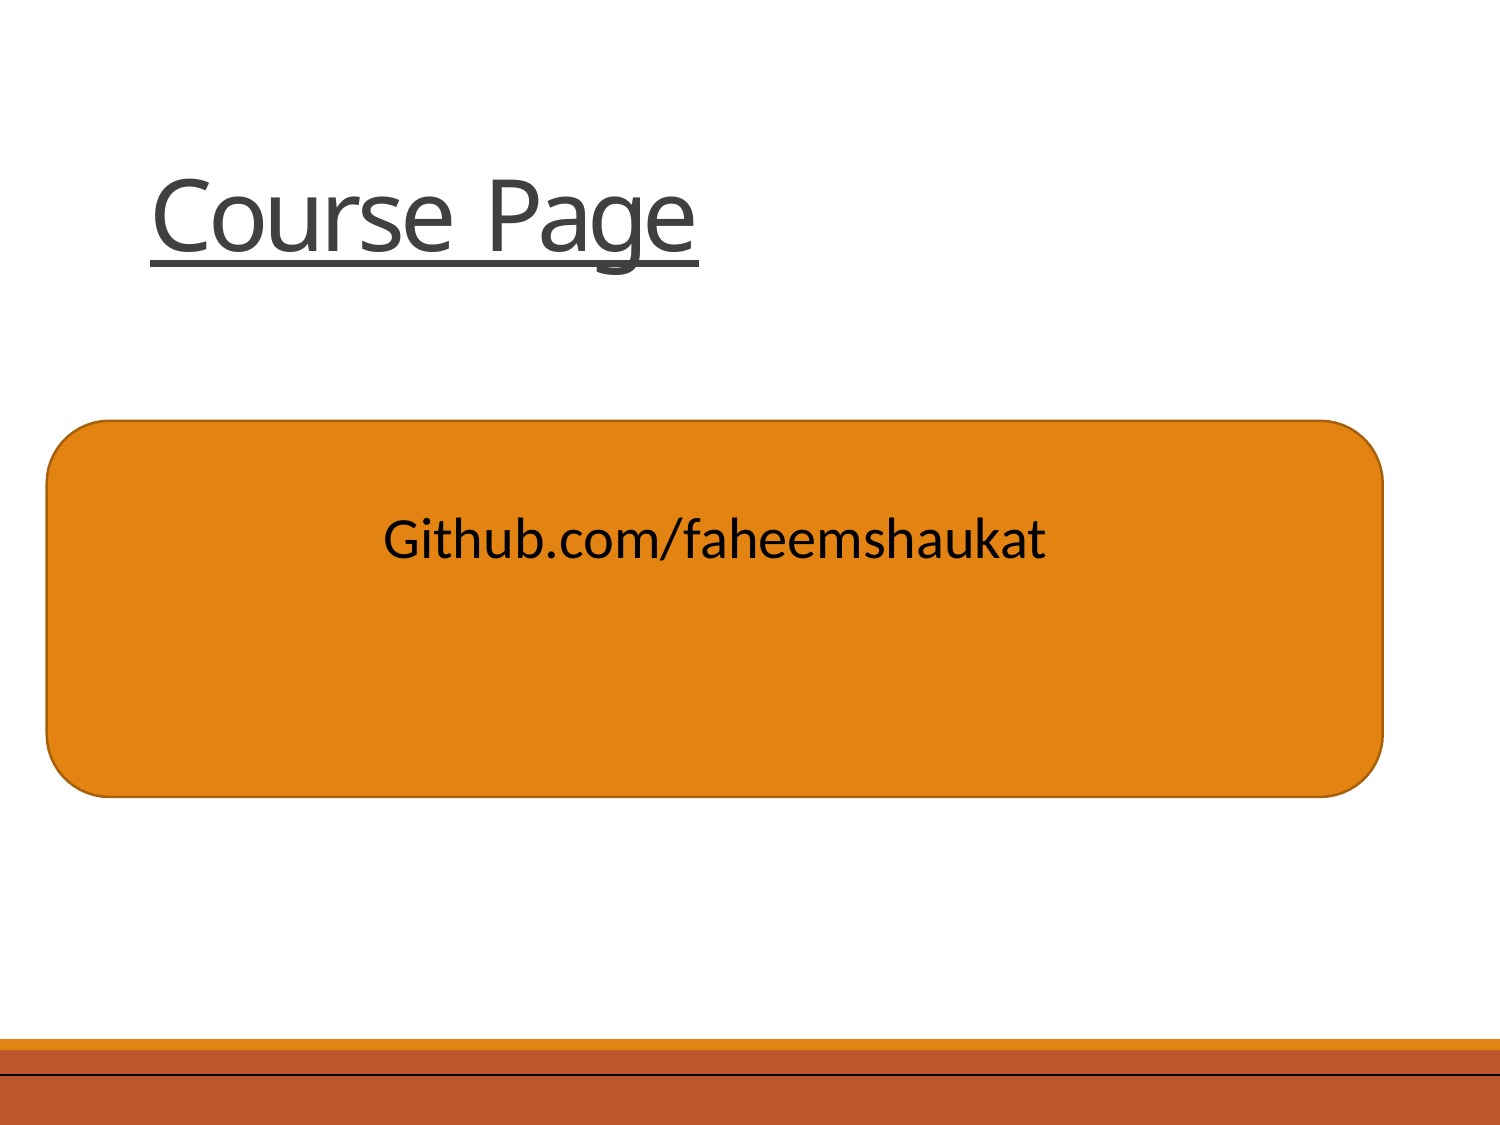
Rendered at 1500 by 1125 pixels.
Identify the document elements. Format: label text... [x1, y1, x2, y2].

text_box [45, 419, 1385, 799]
title Course Page [124, 149, 1376, 392]
